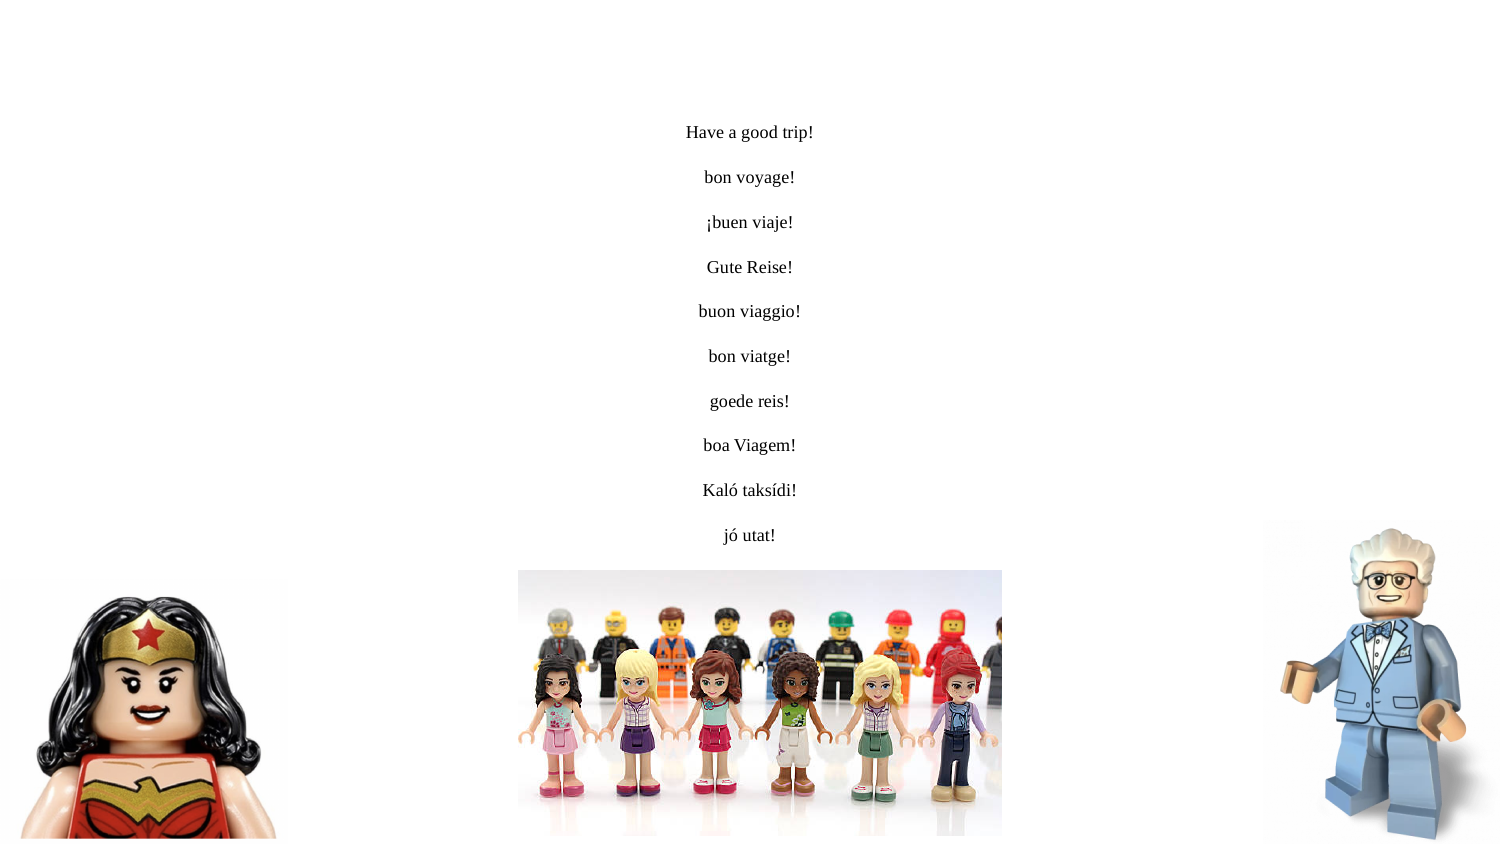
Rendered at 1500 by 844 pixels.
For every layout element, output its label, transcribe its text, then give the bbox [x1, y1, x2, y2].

picture [0, 579, 288, 844]
picture [1262, 520, 1500, 844]
list Have a good trip! bon voyage! ¡buen viaje! Gute Reise! buon viaggio! bon viatge! goede reis! boa Viagem! Kaló taksídi! jó utat! [51, 102, 1449, 564]
picture [517, 570, 1002, 836]
